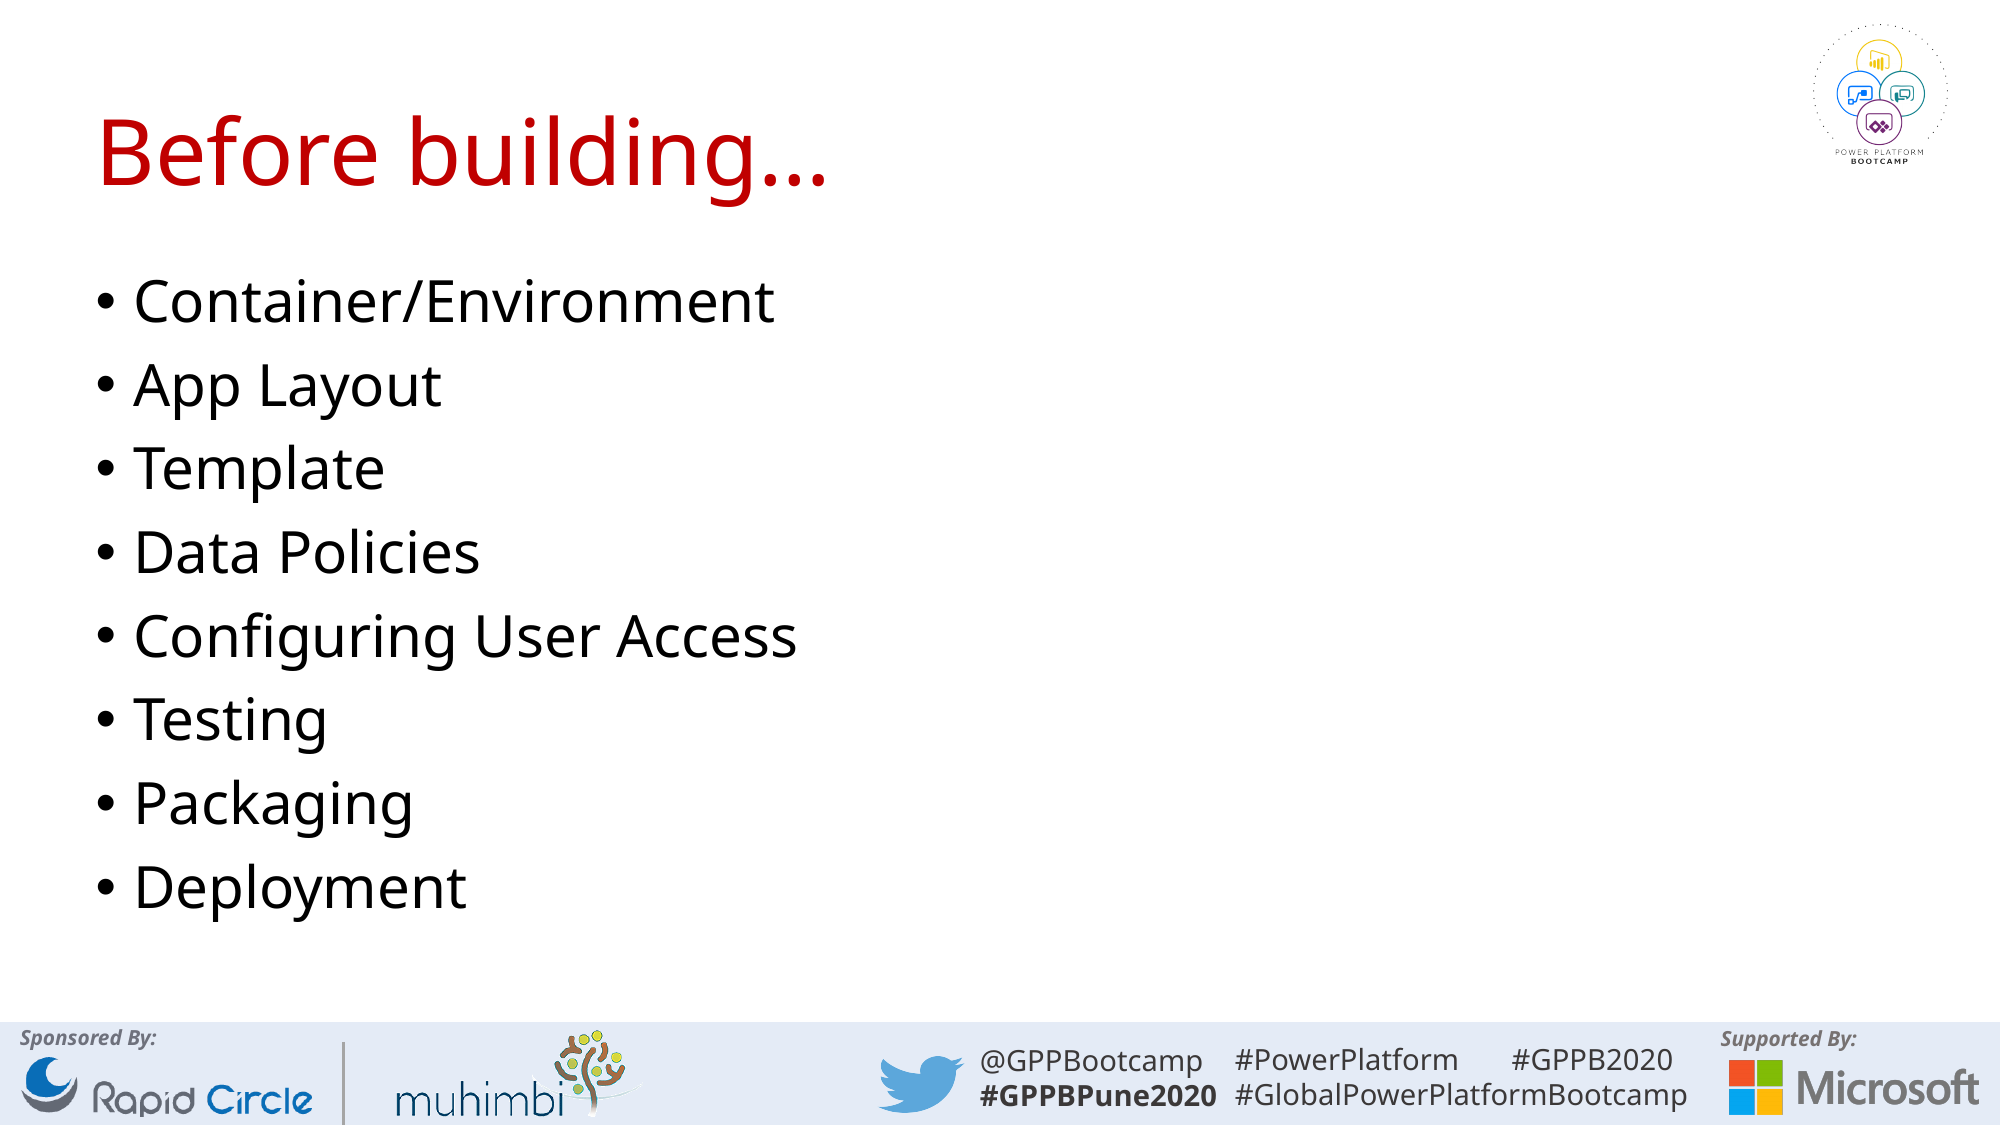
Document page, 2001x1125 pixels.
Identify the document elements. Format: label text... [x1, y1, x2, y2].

picture [1813, 24, 1948, 164]
title Before building… [80, 47, 1806, 265]
list Container/Environment App Layout Template Data Policies Configuring User Access Testing Packaging Deployment [80, 265, 1806, 979]
picture [0, 1024, 2000, 1125]
